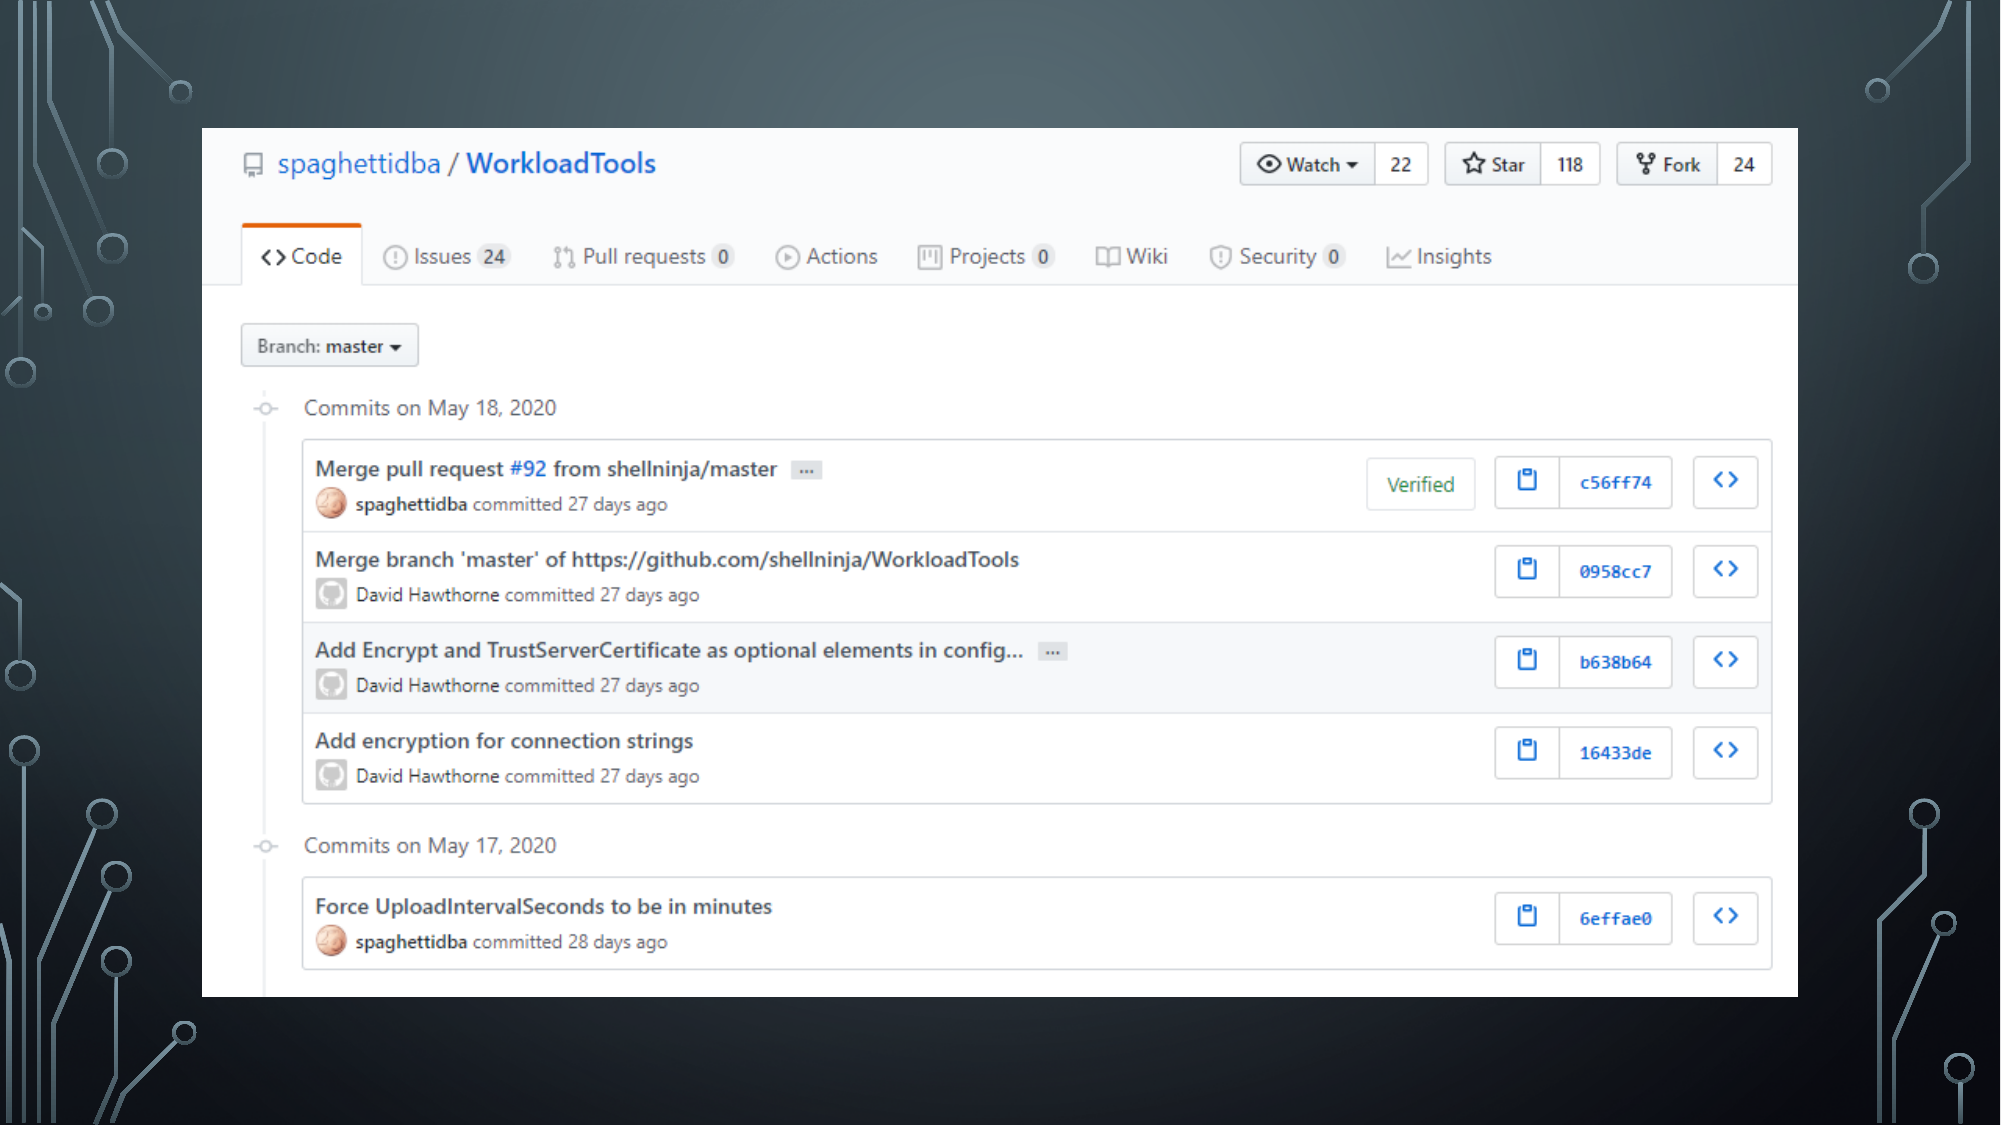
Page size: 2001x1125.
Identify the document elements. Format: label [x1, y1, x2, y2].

picture [201, 127, 1798, 998]
